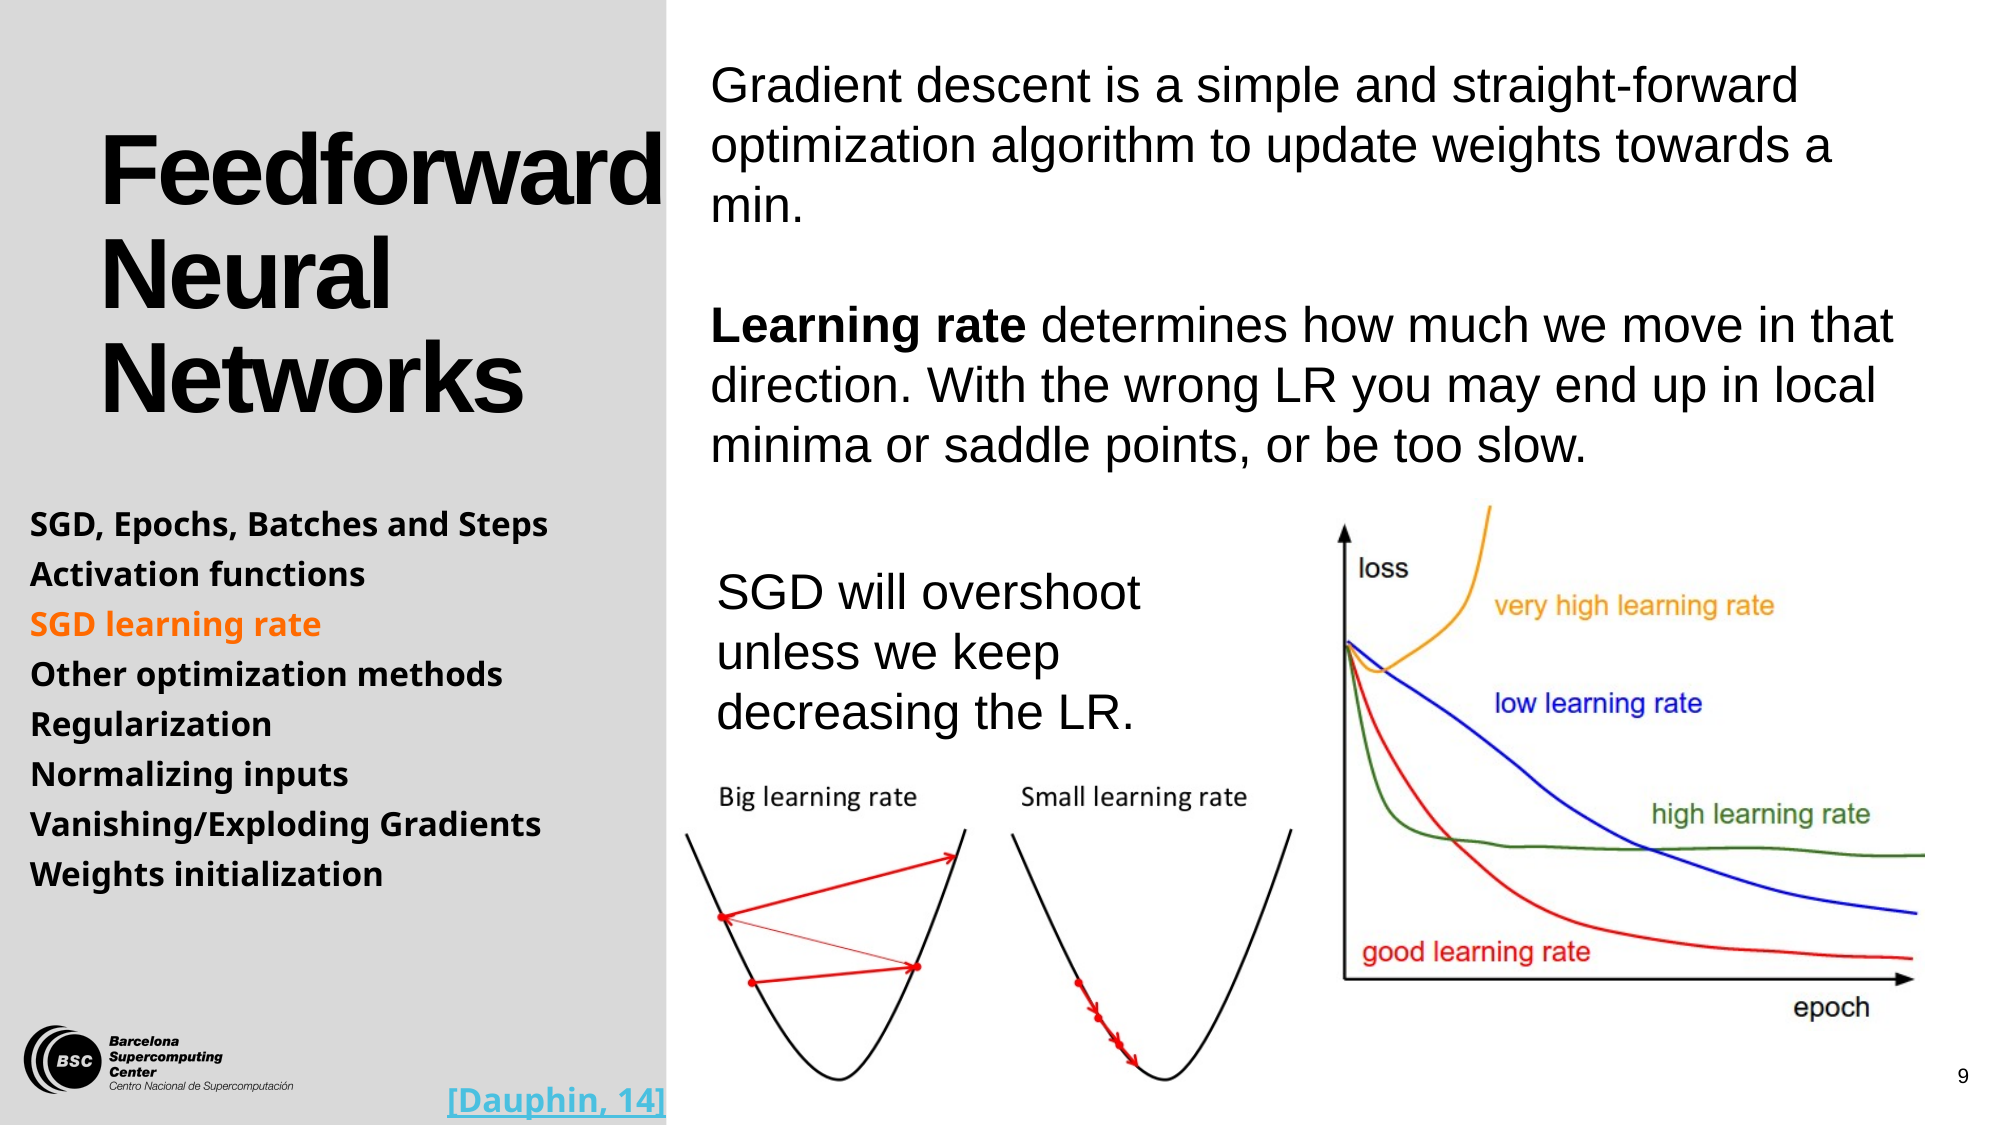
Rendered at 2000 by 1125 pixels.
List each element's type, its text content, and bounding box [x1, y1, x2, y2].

text_box Gradient descent is a simple and straight-forward optimization algorithm to update weights towards a min. Learning rate determines how much we move in that direction. With the wrong LR you may end up in local minima or saddle points, or be too slow. [695, 44, 1948, 780]
text_box SGD will overshoot unless we keep decreasing the LR. [701, 432, 1239, 748]
picture [677, 774, 1302, 1094]
list SGD, Epochs, Batches and Steps Activation functions SGD learning rate Other optimization methods Regularization Normalizing inputs Vanishing/Exploding Gradients Weights initialization [29, 493, 667, 936]
title Feedforward Neural Networks [99, 120, 667, 440]
list [Dauphin, 14] [297, 935, 667, 1125]
slide_number 9 [1927, 1061, 2000, 1088]
picture [1326, 498, 1925, 1031]
